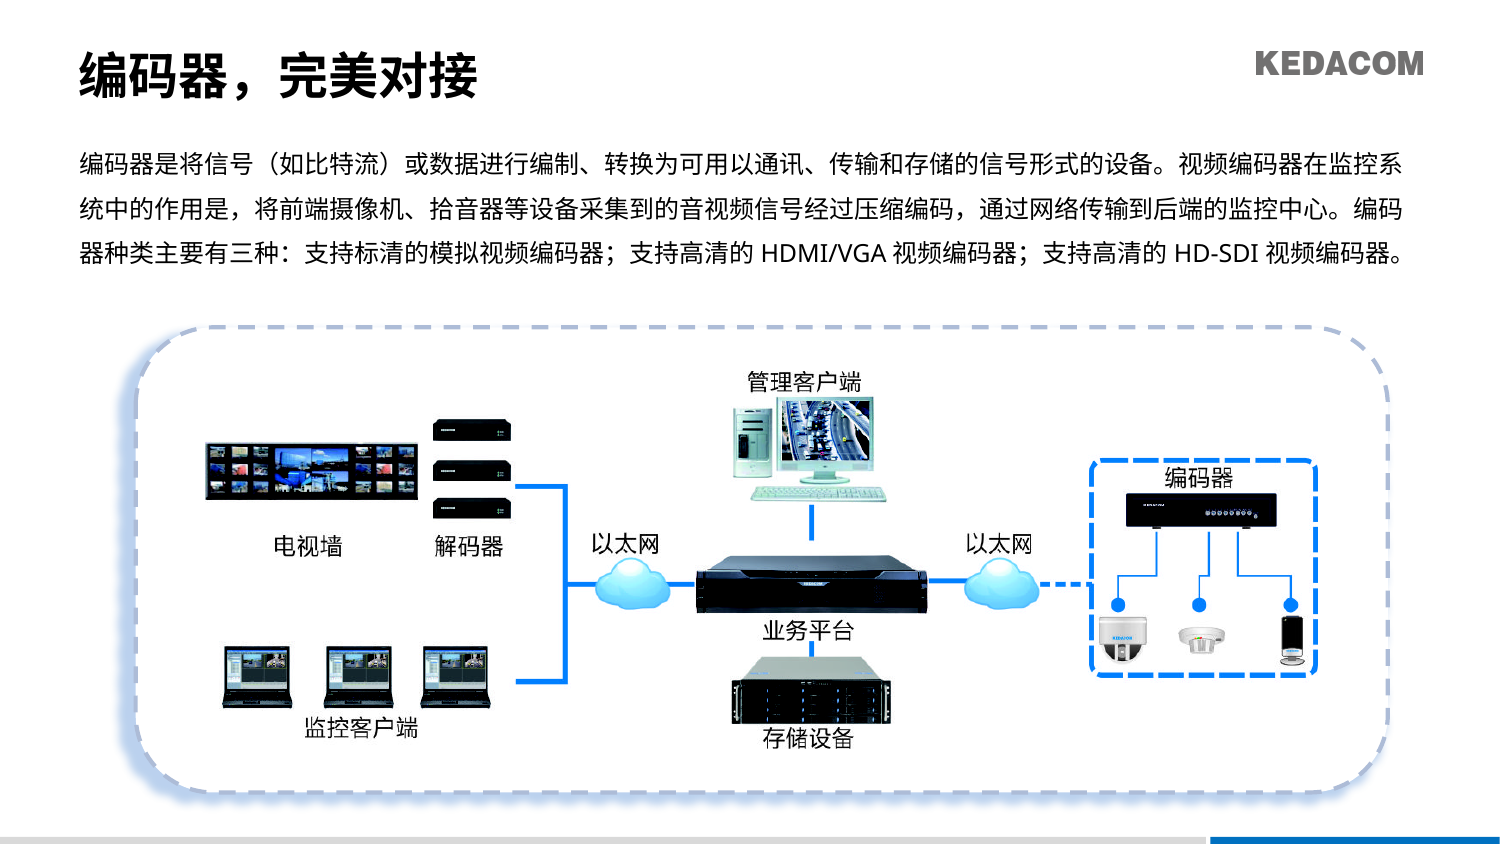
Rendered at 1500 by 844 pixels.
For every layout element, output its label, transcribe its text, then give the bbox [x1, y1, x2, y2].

picture [1256, 51, 1423, 75]
list 编码器是将信号（如比特流）或数据进行编制、转换为可用以通讯、传输和存储的信号形式的设备。视频编码器在监控系统中的作用是，将前端摄像机、拾音器等设备采集到的音视频信号经过压缩编码，通过网络传输到后端的监控中心。编码器种类主要有三种：支持标清的模拟视频编码器；支持高清的HDMI/VGA视频编码器；支持高清的HD-SDI视频编码器。 [68, 127, 1427, 270]
title 编码器，完美对接 [63, 43, 1176, 105]
picture [205, 371, 1318, 749]
text_box [135, 327, 1388, 793]
